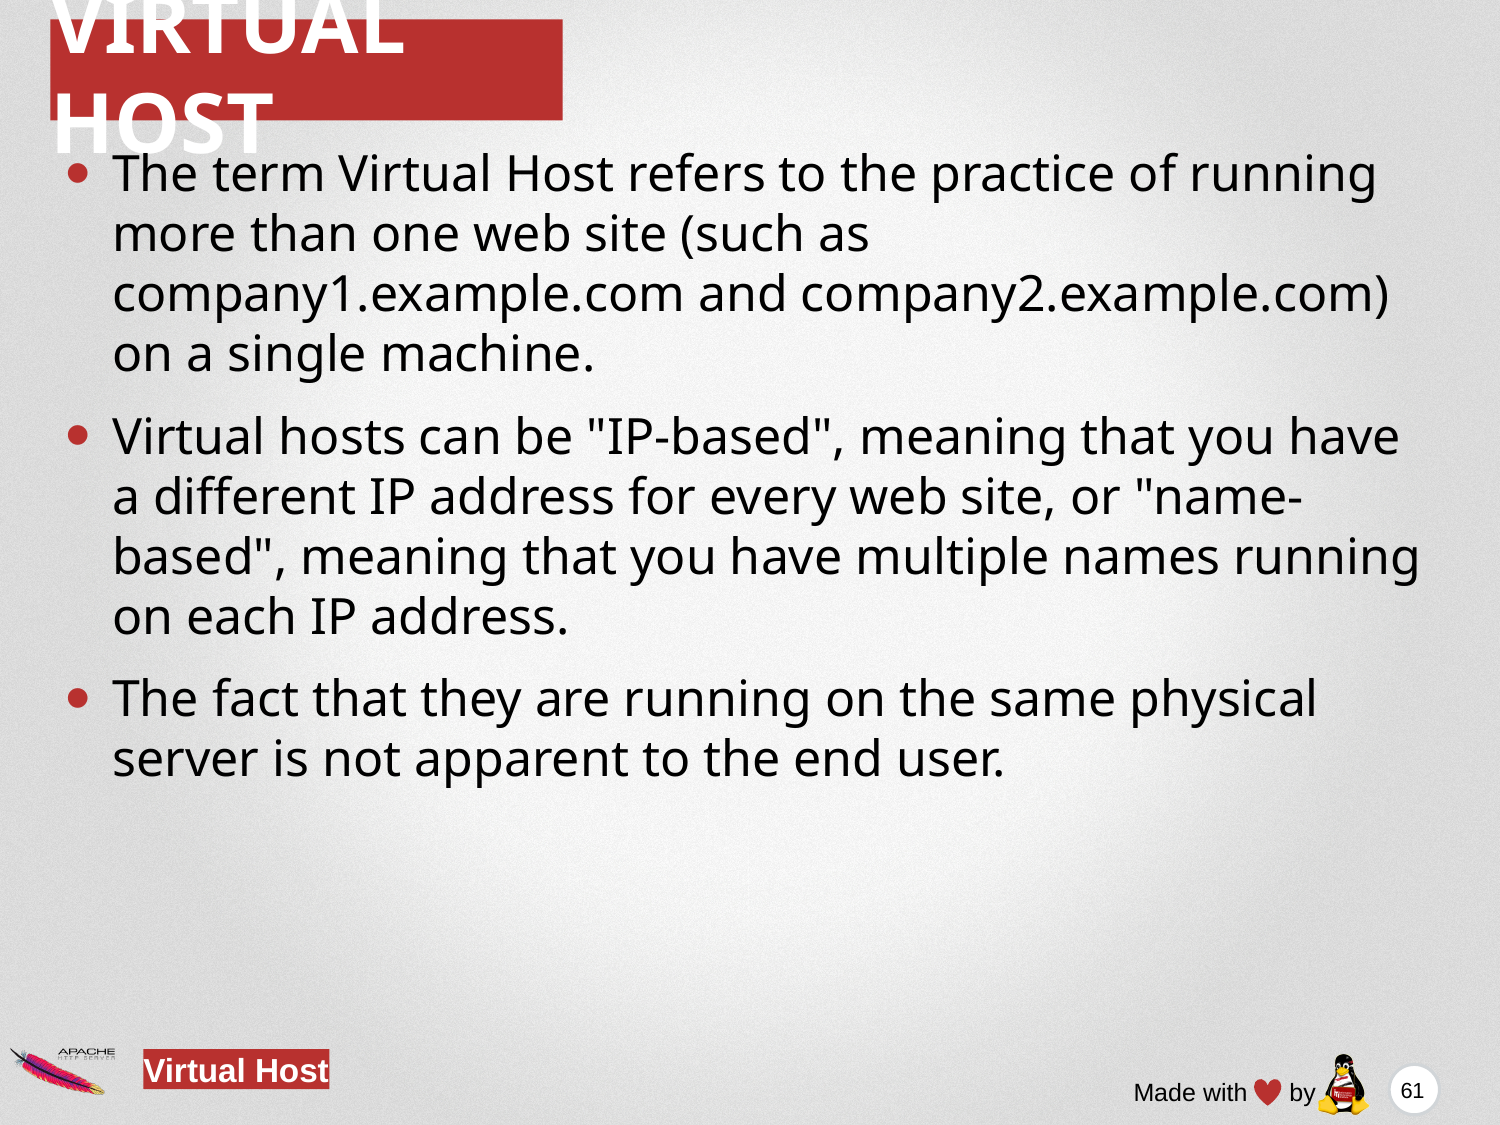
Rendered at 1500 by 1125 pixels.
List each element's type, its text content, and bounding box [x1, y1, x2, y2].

list The term Virtual Host refers to the practice of running more than one web site (such as company1.example.com and company2.example.com) on a single machine. Virtual hosts can be "IP-based", meaning that you have a different IP address for every web site, or "name-based", meaning that you have multiple names running on each IP address. The fact that they are running on the same physical server is not apparent to the end user. [50, 134, 1454, 1029]
title VIRTUAL HOST [50, 19, 563, 121]
text_box Virtual Host [143, 1049, 330, 1090]
slide_number 61 [1385, 1069, 1454, 1125]
picture [0, 0, 1500, 1125]
